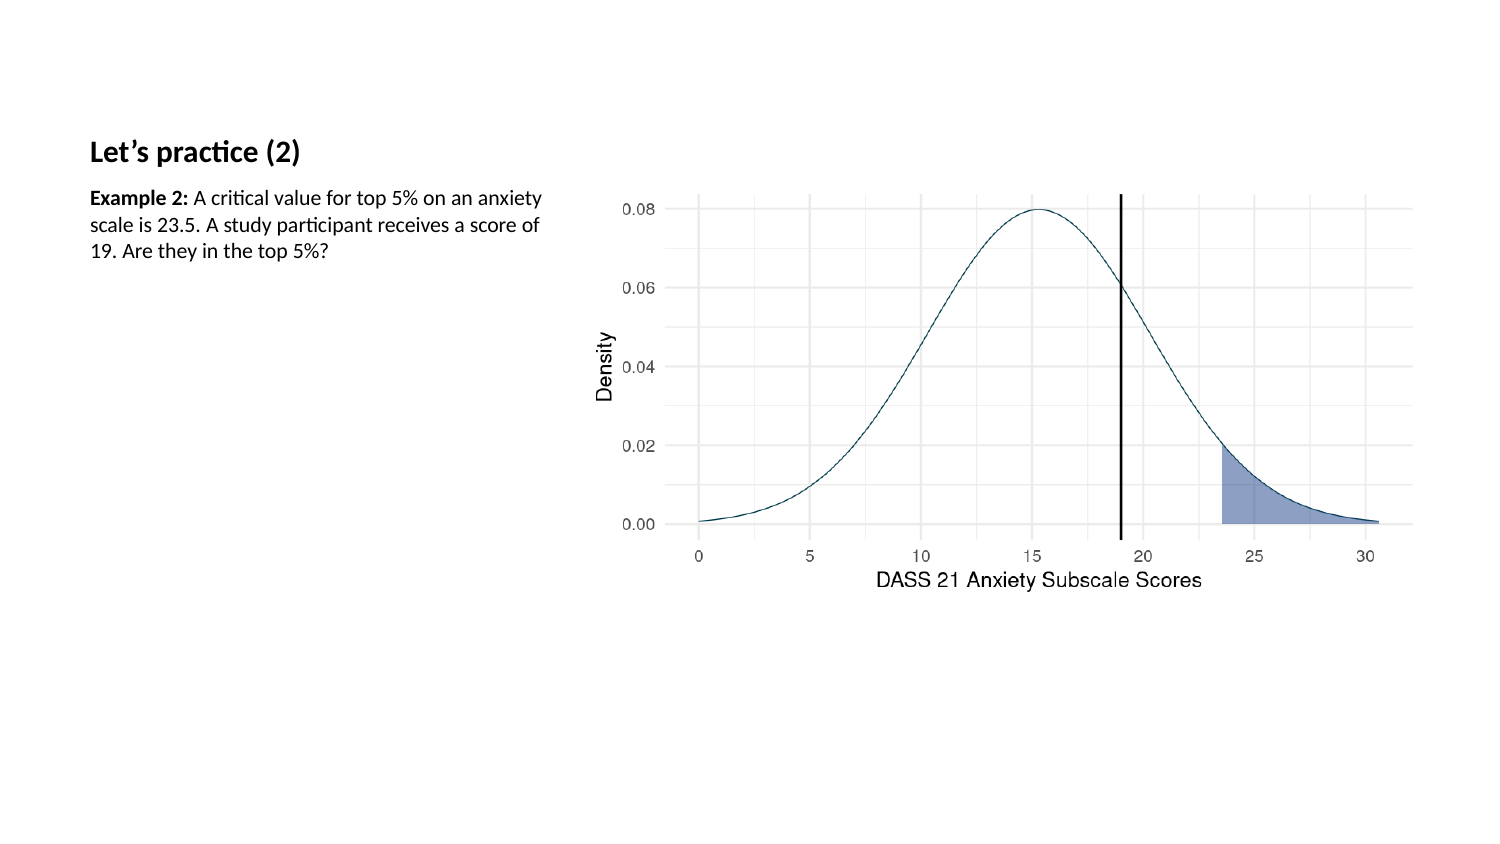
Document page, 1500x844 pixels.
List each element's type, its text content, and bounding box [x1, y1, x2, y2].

list Example 2: A critical value for top 5% on an anxiety scale is 23.5. A study participant receives a score of 19. Are they in the top 5%? [75, 176, 569, 754]
picture [585, 183, 1424, 603]
title Let’s practice (2) [75, 33, 569, 176]
